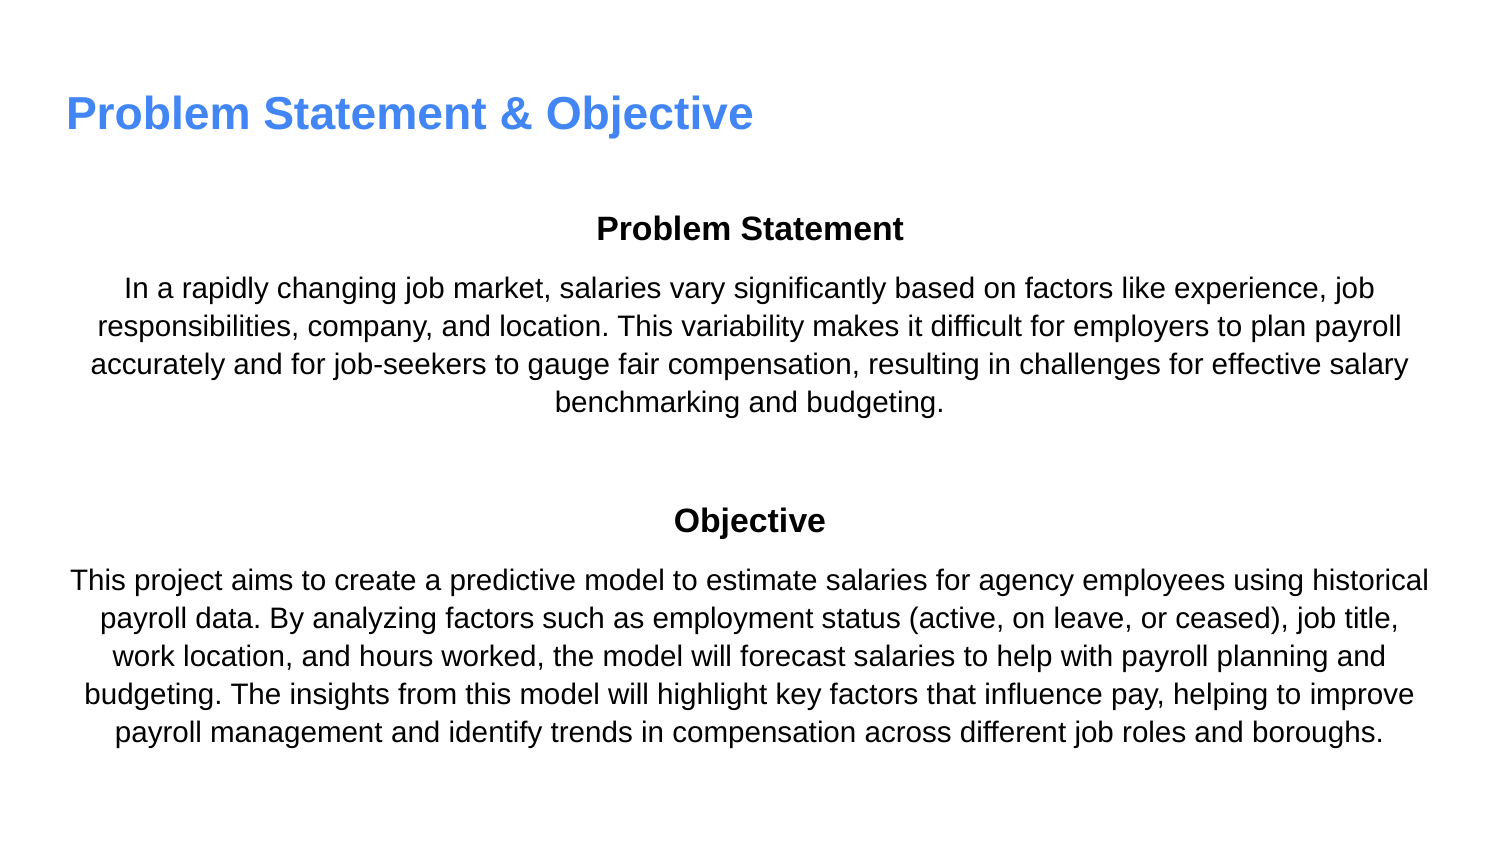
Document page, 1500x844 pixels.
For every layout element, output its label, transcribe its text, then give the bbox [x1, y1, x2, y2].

title Problem Statement & Objective [51, 72, 1449, 167]
list Problem Statement In a rapidly changing job market, salaries vary significantly based on factors like experience, job responsibilities, company, and location. This variability makes it difficult for employers to plan payroll accurately and for job-seekers to gauge fair compensation, resulting in challenges for effective salary benchmarking and budgeting. Objective This project aims to create a predictive model to estimate salaries for agency employees using historical payroll data. By analyzing factors such as employment status (active, on leave, or ceased), job title, work location, and hours worked, the model will forecast salaries to help with payroll planning and budgeting. The insights from this model will highlight key factors that influence pay, helping to improve payroll management and identify trends in compensation across different job roles and boroughs. [51, 189, 1449, 804]
